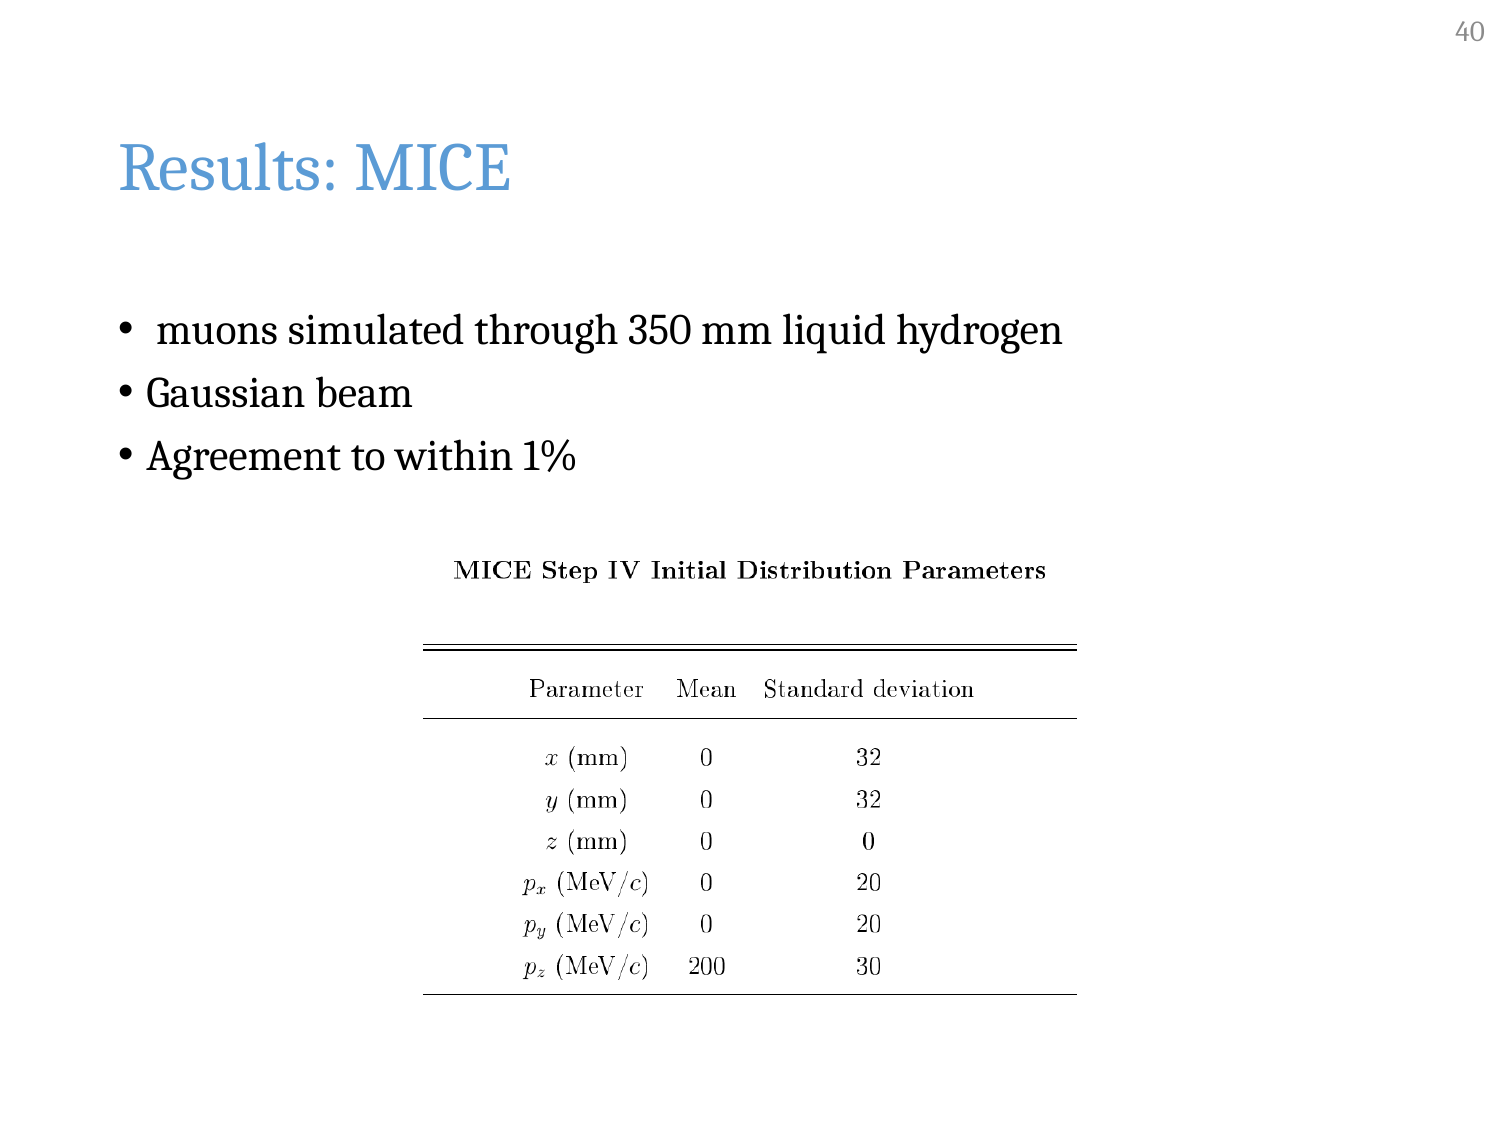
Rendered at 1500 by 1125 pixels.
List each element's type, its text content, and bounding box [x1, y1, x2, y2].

title Results: MICE [103, 59, 1397, 278]
slide_number 40 [1162, 0, 1500, 60]
picture [423, 544, 1077, 1014]
